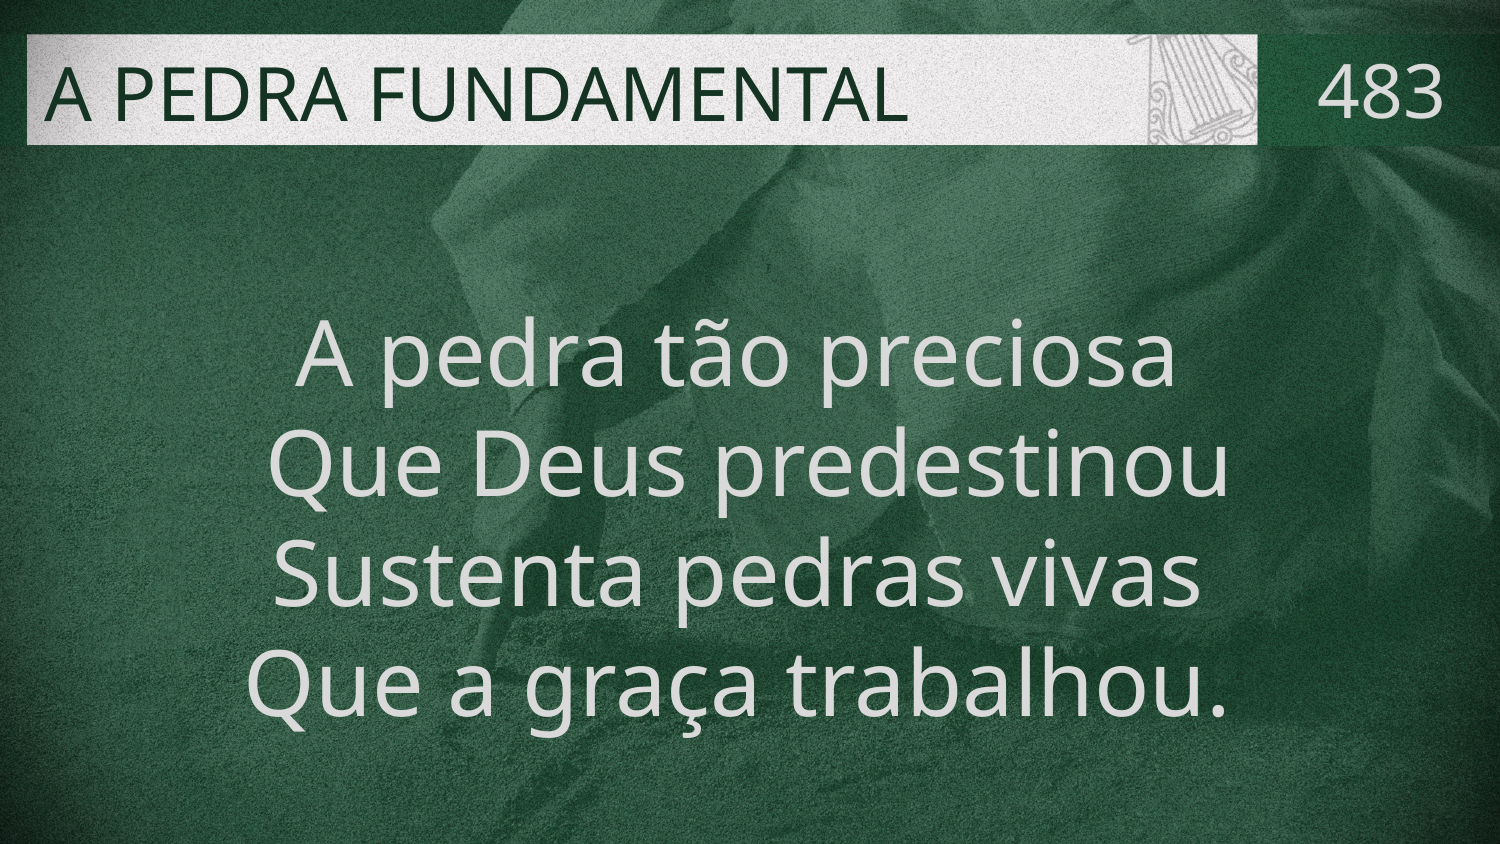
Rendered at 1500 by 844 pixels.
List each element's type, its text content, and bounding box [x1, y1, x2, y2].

picture [0, 0, 1500, 185]
title A PEDRA FUNDAMENTAL [29, 33, 1258, 151]
list 483 [1281, 36, 1483, 143]
list A pedra tão preciosa Que Deus predestinou Sustenta pedras vivas Que a graça trabalhou. [0, 185, 1500, 844]
